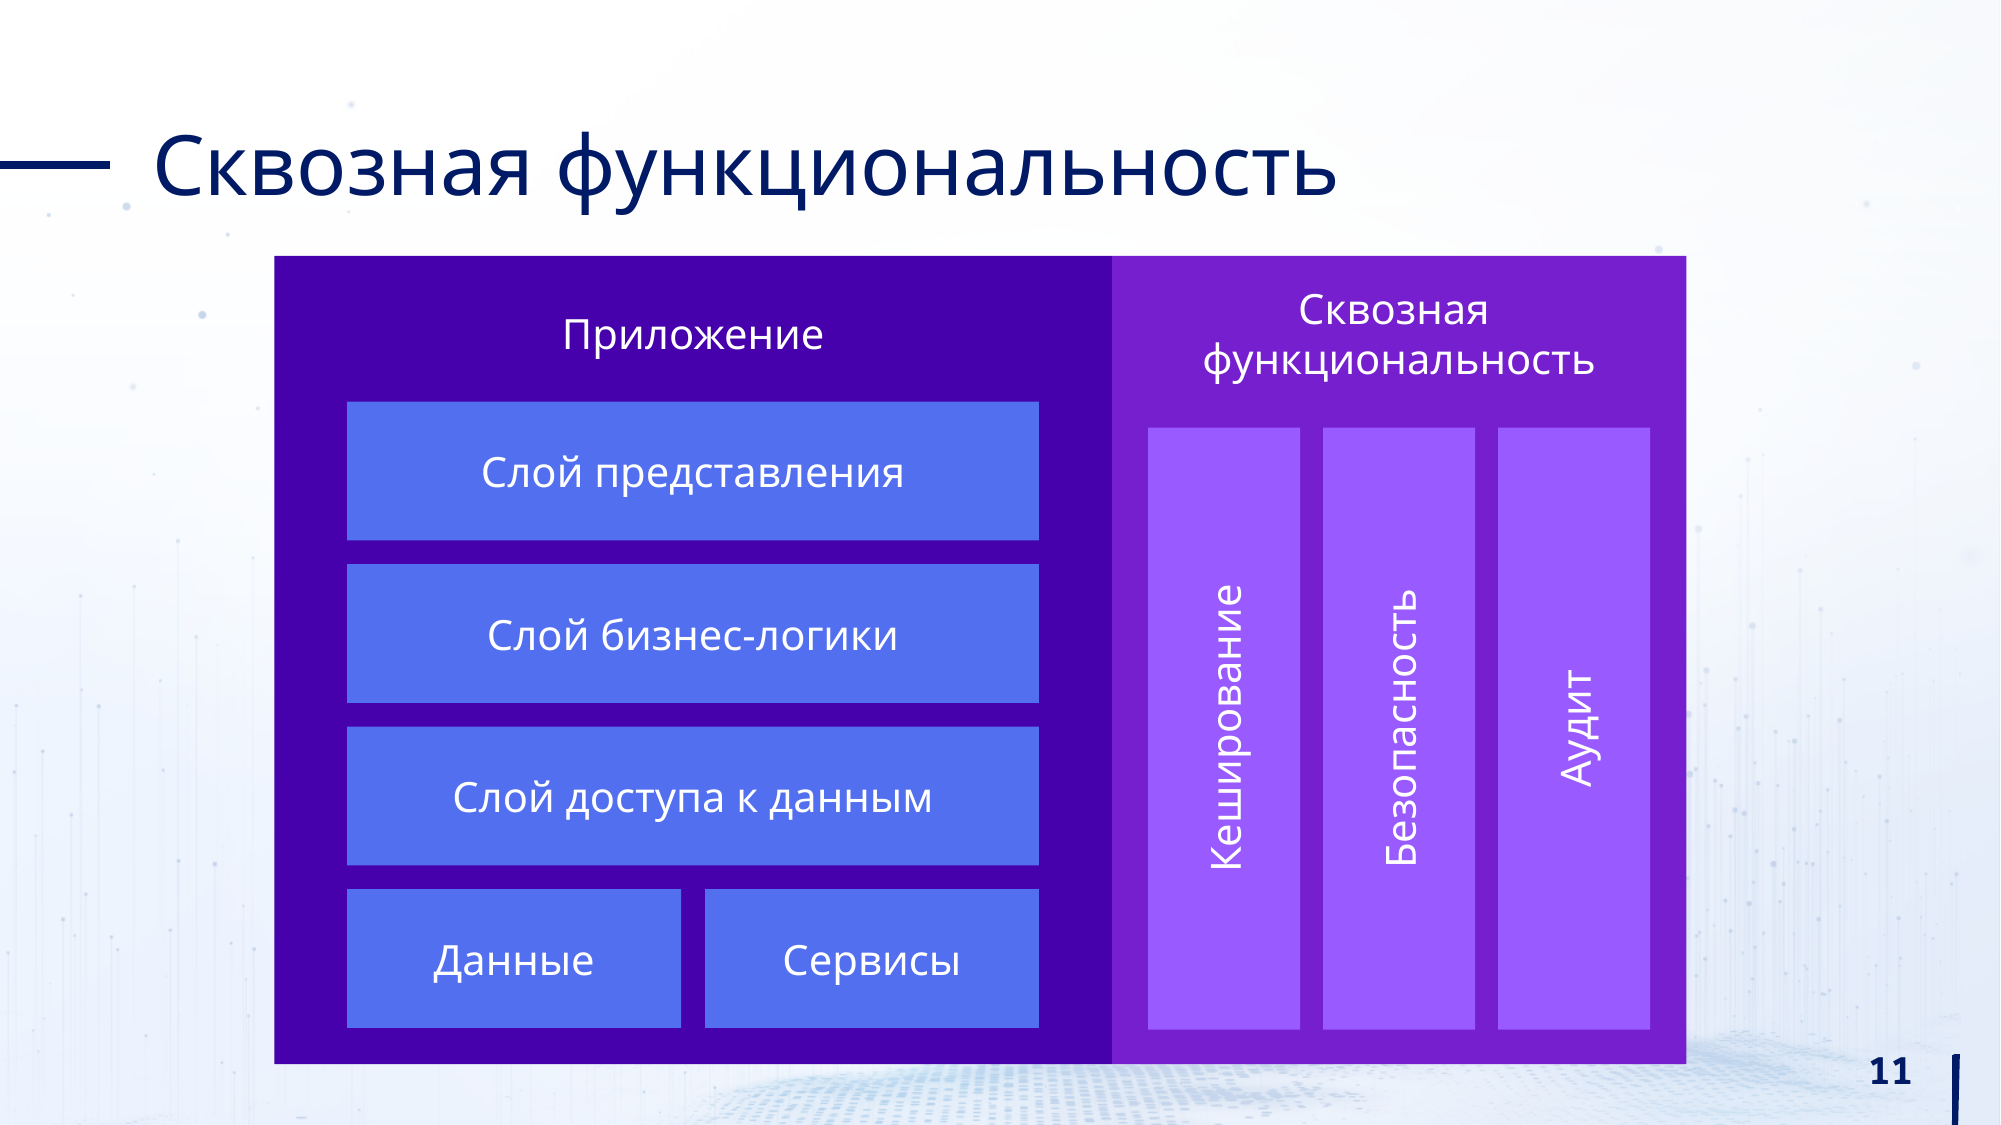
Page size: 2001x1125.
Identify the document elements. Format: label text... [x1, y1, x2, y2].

text_box Слой представления [347, 401, 1039, 541]
picture [0, 0, 2001, 1125]
text_box Безопасность [1323, 427, 1476, 1030]
text_box Приложение [274, 255, 1112, 1065]
text_box Слой бизнес-логики [347, 564, 1039, 703]
text_box 11 [1478, 1042, 1929, 1103]
title Сквозная функциональность [137, 59, 1863, 278]
text_box Сервисы [705, 889, 1039, 1028]
text_box Кеширование [1148, 427, 1301, 1030]
text_box Аудит [1498, 427, 1651, 1030]
text_box Сквозная функциональность [1112, 255, 1687, 1065]
text_box Данные [347, 889, 682, 1028]
text_box Слой доступа к данным [347, 726, 1039, 866]
